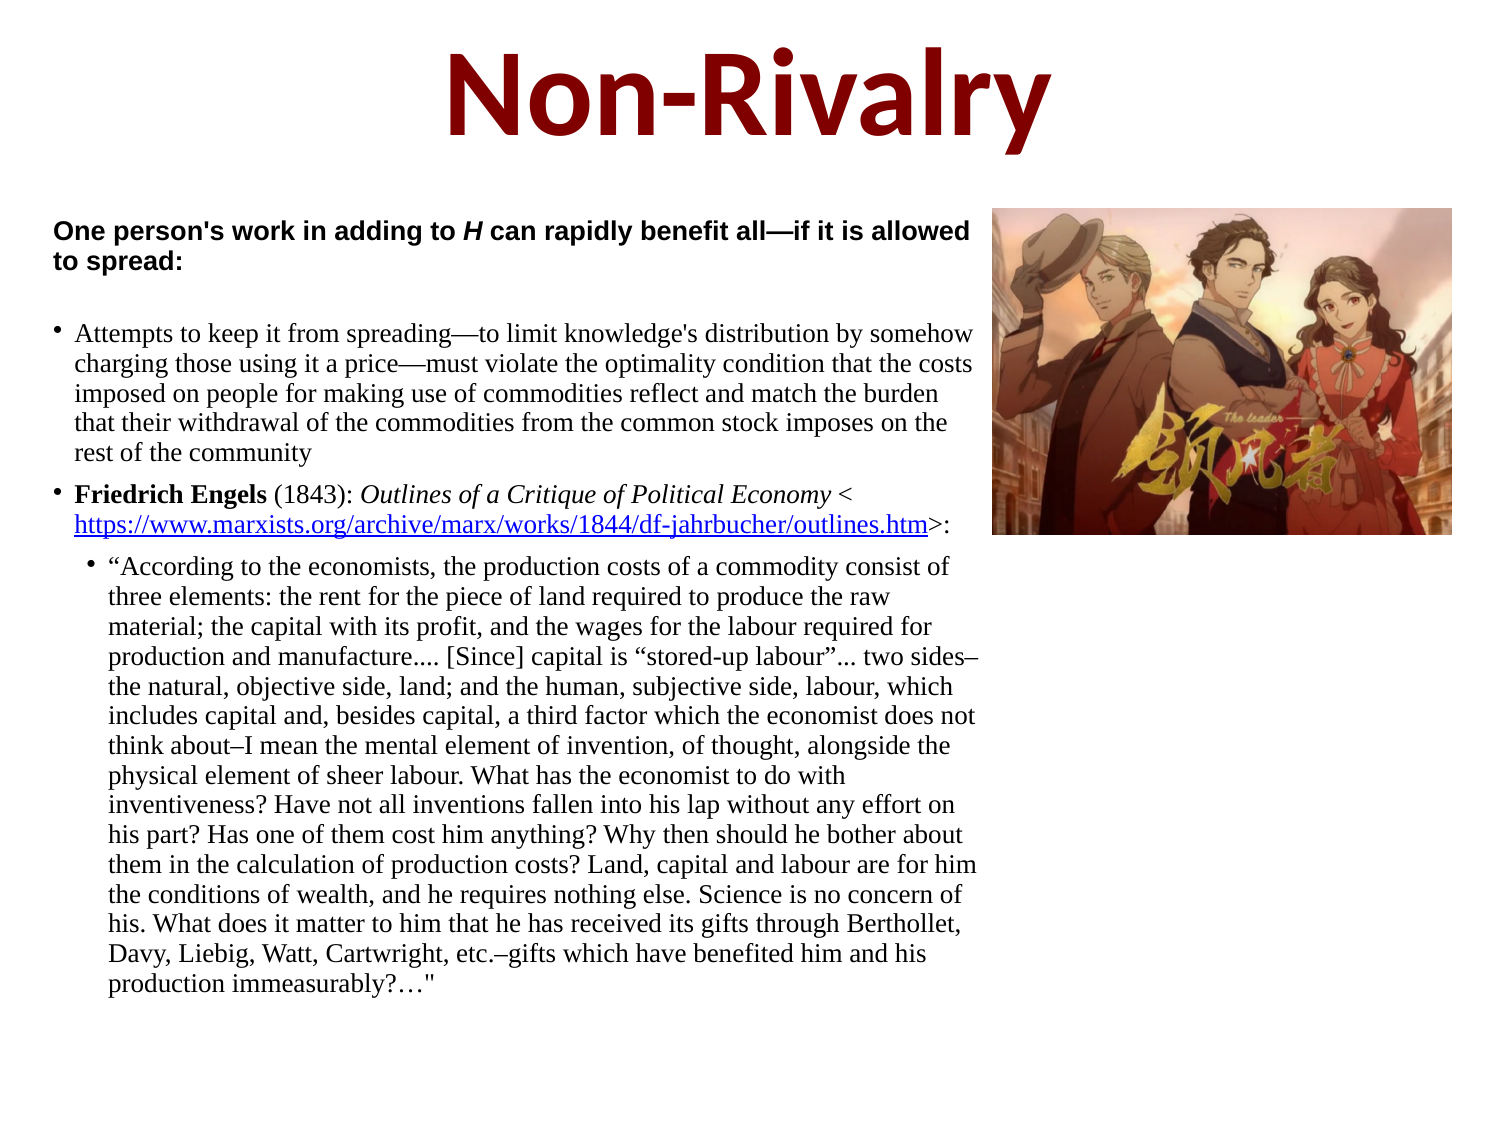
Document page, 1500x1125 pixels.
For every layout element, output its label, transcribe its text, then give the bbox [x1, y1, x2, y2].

picture [992, 208, 1452, 535]
title Non-Rivalry [44, 0, 1453, 209]
list One person's work in adding to H can rapidly benefit all—if it is allowed to spread: Attempts to keep it from spreading—to limit knowledge's distribution by somehow charging those using it a price—must violate the optimality condition that the costs imposed on people for making use of commodities reflect and match the burden that their withdrawal of the commodities from the common stock imposes on the rest of the community Friedrich Engels (1843): Outlines of a Critique of Political Economy <https://www.marxists.org/archive/marx/works/1844/df-jahrbucher/outlines.htm>: “According to the economists, the production costs of a commodity consist of three elements: the rent for the piece of land required to produce the raw material; the capital with its profit, and the wages for the labour required for production and manufacture.... [Since] capital is “stored-up labour”... two sides–the natural, objective side, land; and the human, subjective side, labour, which includes capital and, besides capital, a third factor which the economist does not think about–I mean the mental element of invention, of thought, alongside the physical element of sheer labour. What has the economist to do with inventiveness? Have not all inventions fallen into his lap without any effort on his part? Has one of them cost him anything? Why then should he bother about them in the calculation of production costs? Land, capital and labour are for him the conditions of wealth, and he requires nothing else. Science is no concern of his. What does it matter to him that he has received its gifts through Berthollet, Davy, Liebig, Watt, Cartwright, etc.–gifts which have benefited him and his production immeasurably?…" [44, 207, 994, 1094]
